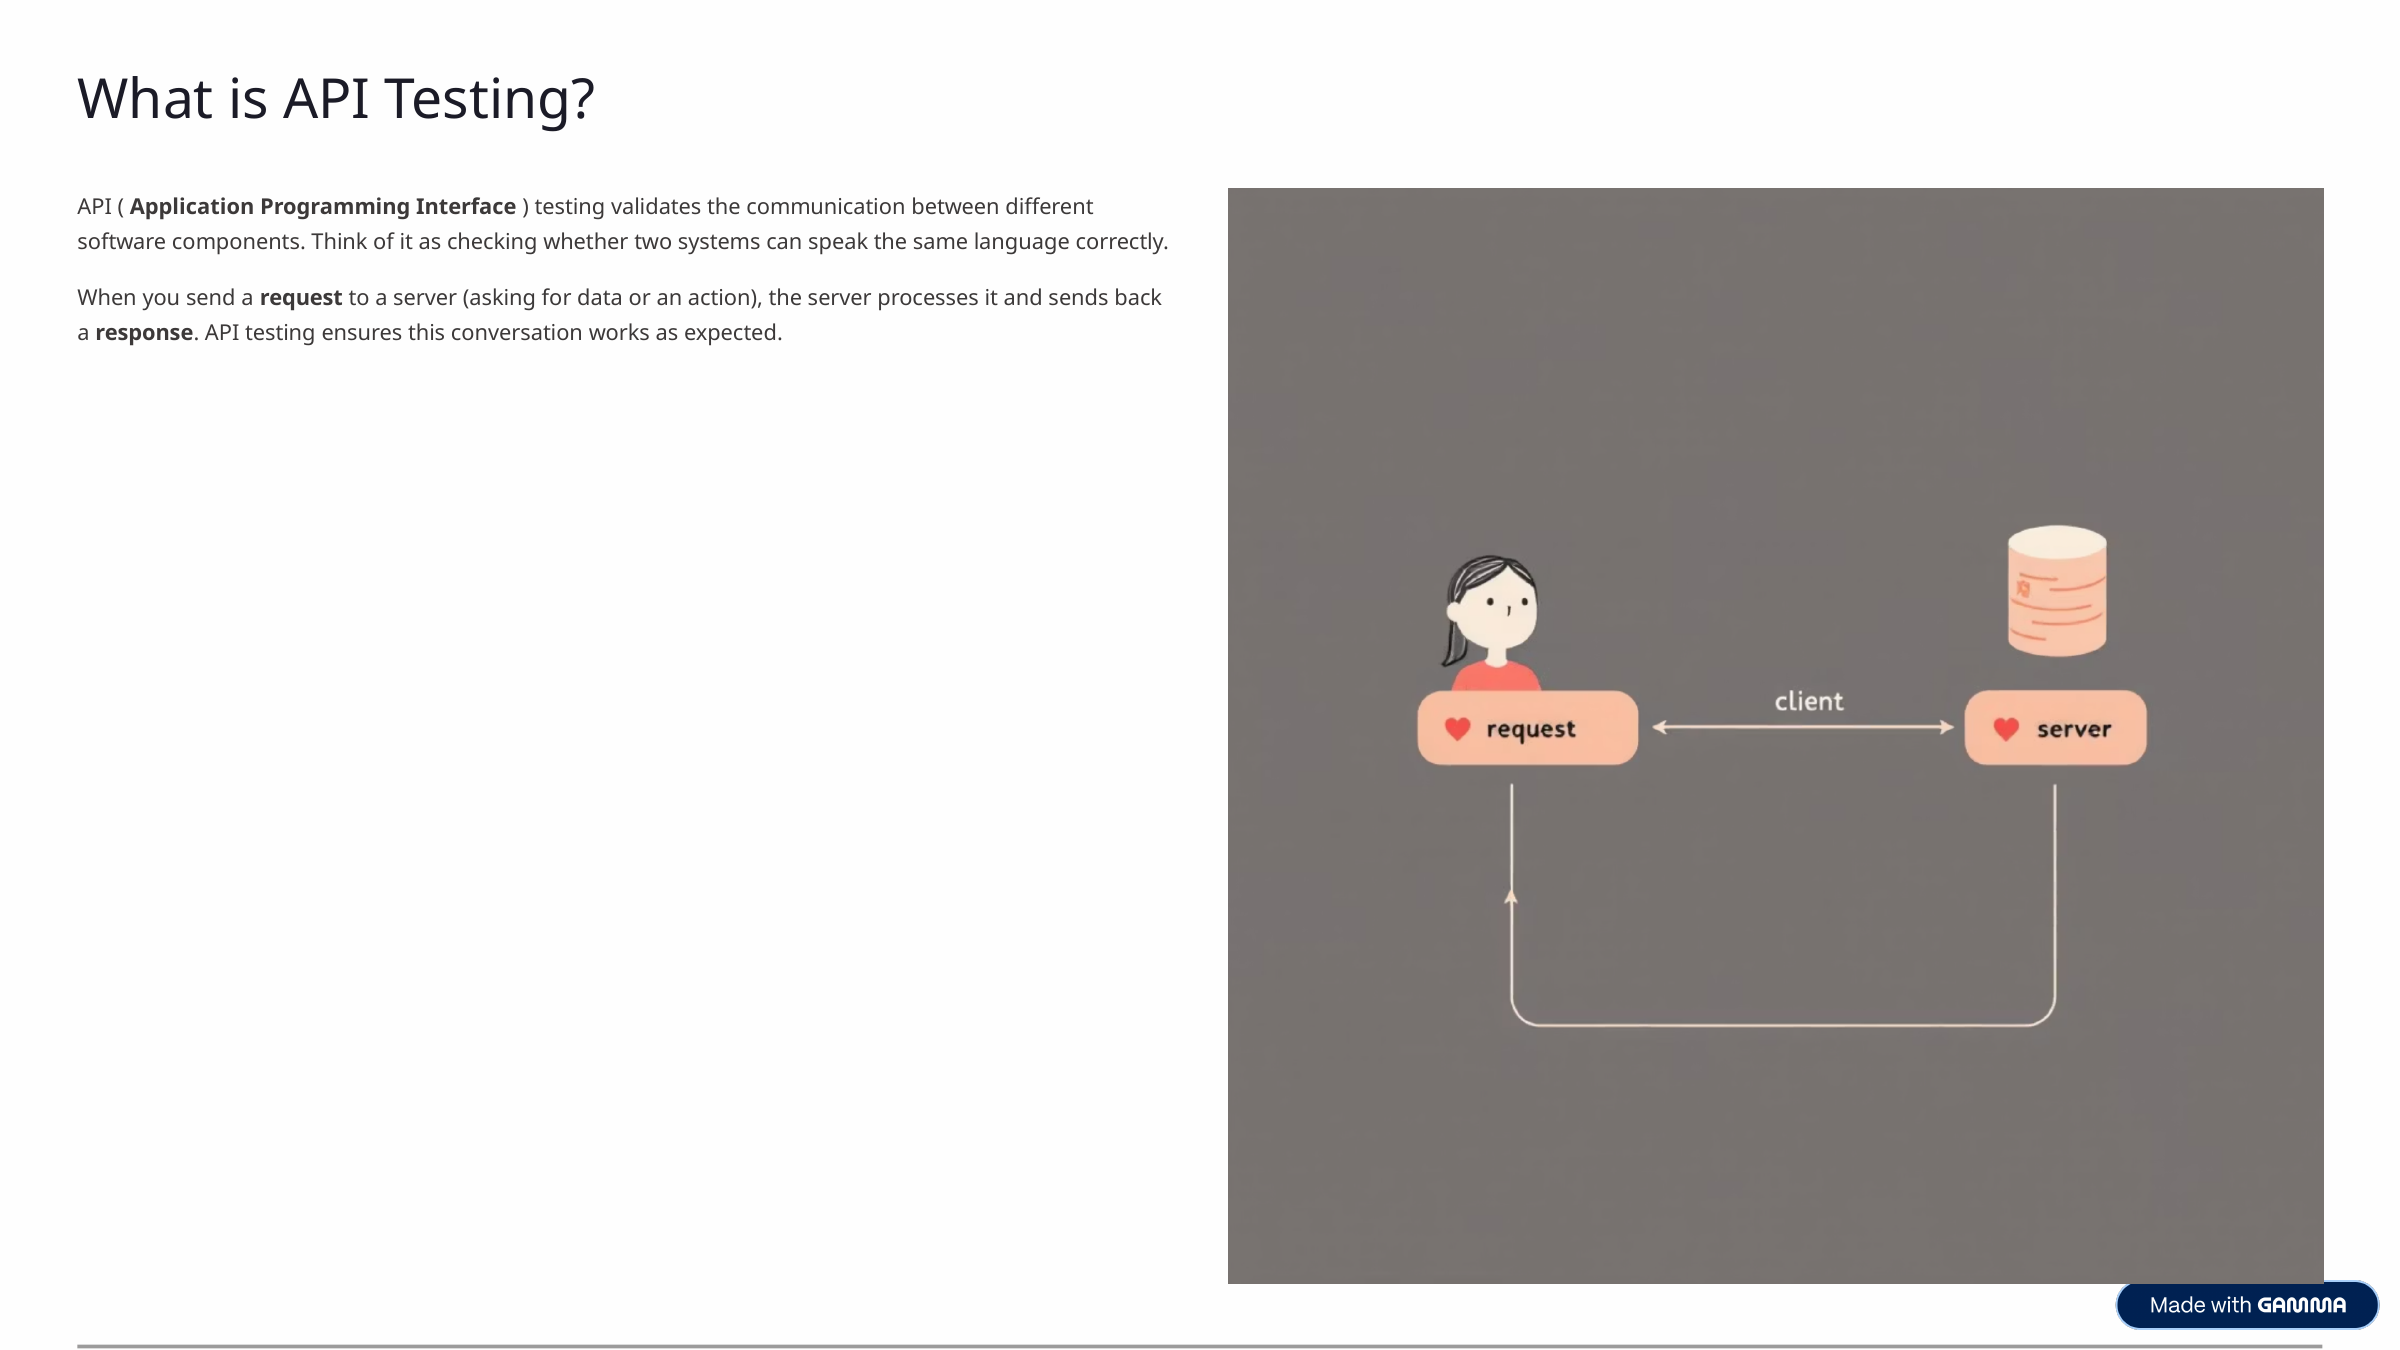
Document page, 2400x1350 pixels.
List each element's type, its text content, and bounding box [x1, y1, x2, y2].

text_box What is API Testing? [77, 60, 631, 130]
text_box When you send a request to a server (asking for data or an action), the server processes it and sends back a response. API testing ensures this conversation works as expected. [77, 273, 1173, 345]
text_box API ( Application Programming Interface ) testing validates the communication between different software components. Think of it as checking whether two systems can speak the same language correctly. [77, 183, 1173, 254]
text_box [77, 1344, 2323, 1349]
picture [1228, 188, 2389, 1339]
